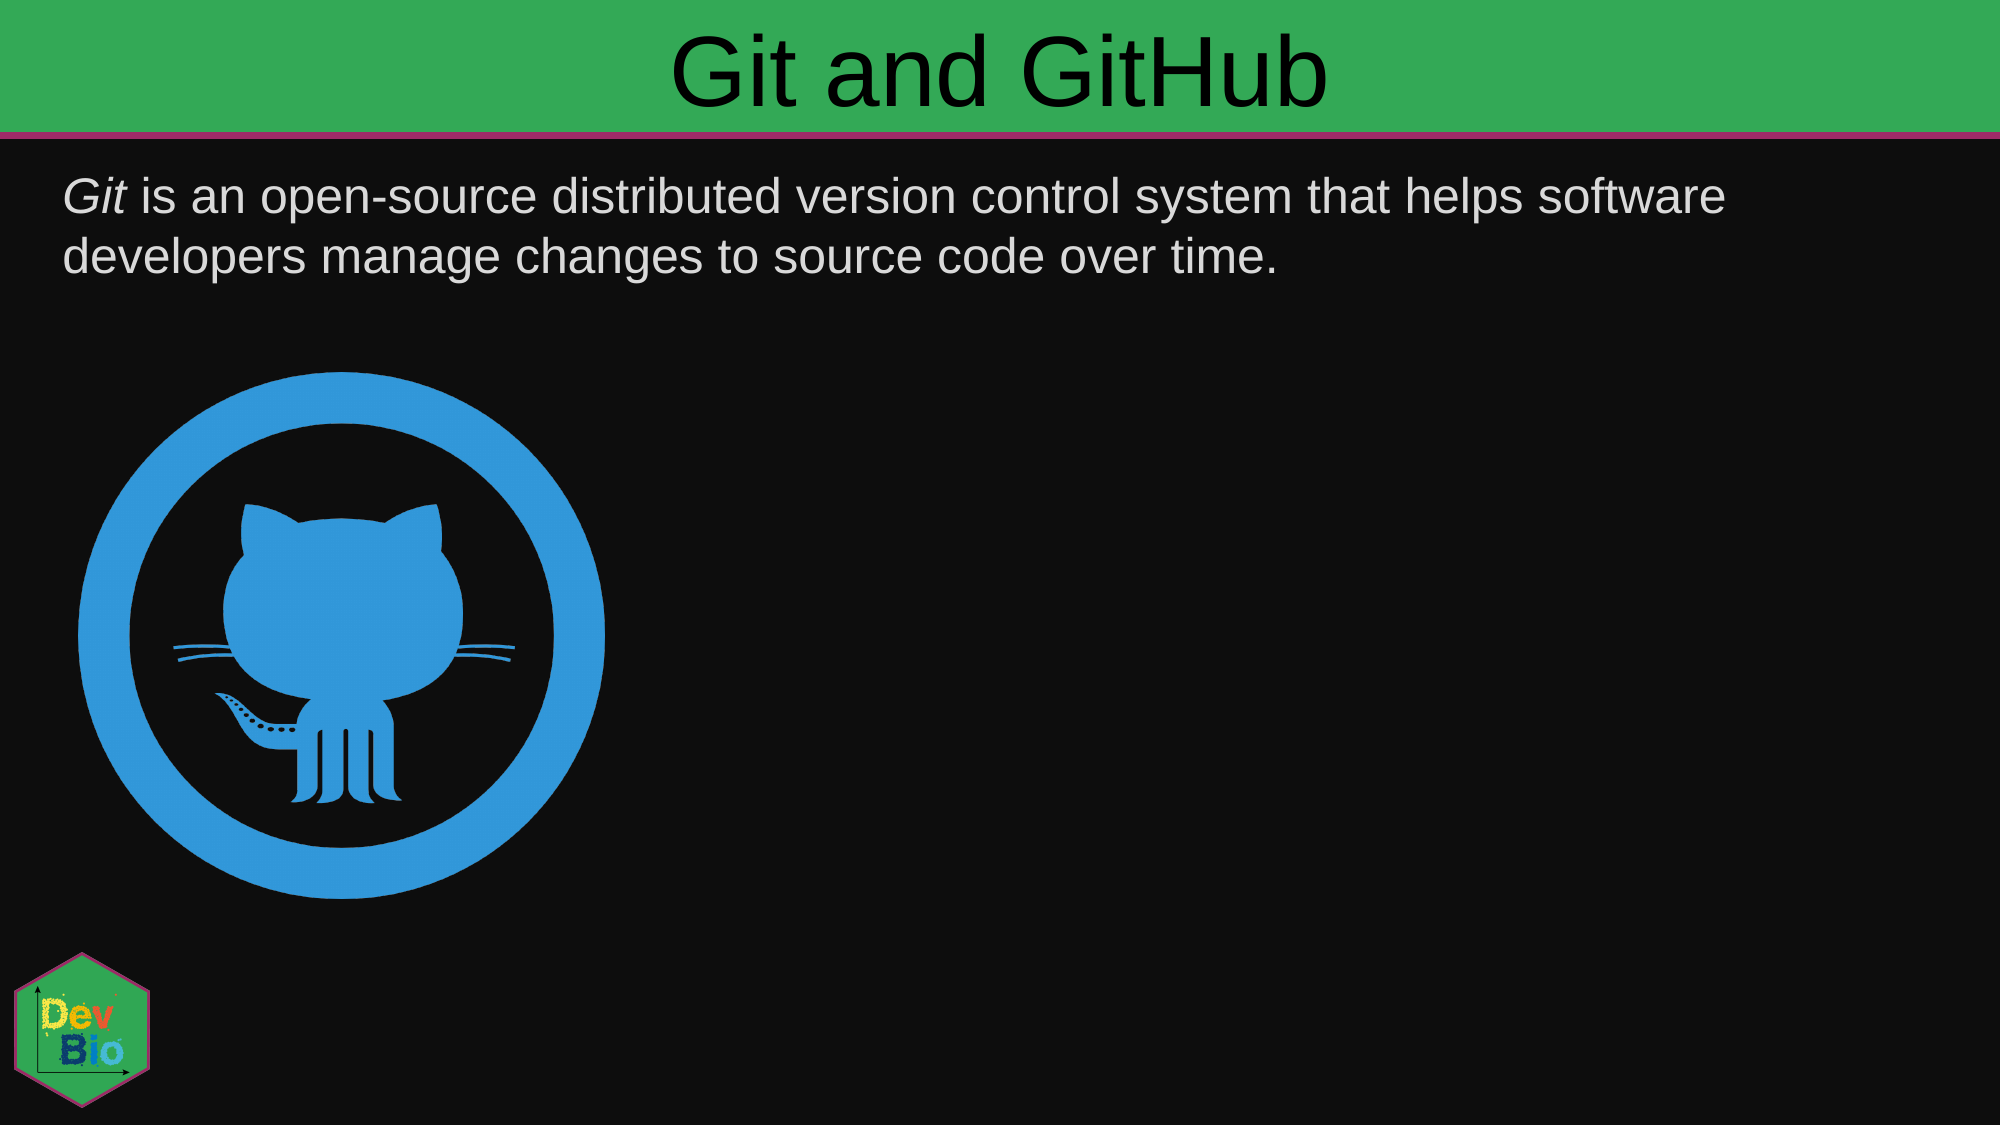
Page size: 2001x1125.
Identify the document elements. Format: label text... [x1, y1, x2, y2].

text_box Git is an open-source distributed version control system that helps software developers manage changes to source code over time. [47, 156, 1963, 291]
picture [77, 372, 605, 899]
picture [14, 951, 150, 1108]
title Git and GitHub [0, 0, 2000, 132]
